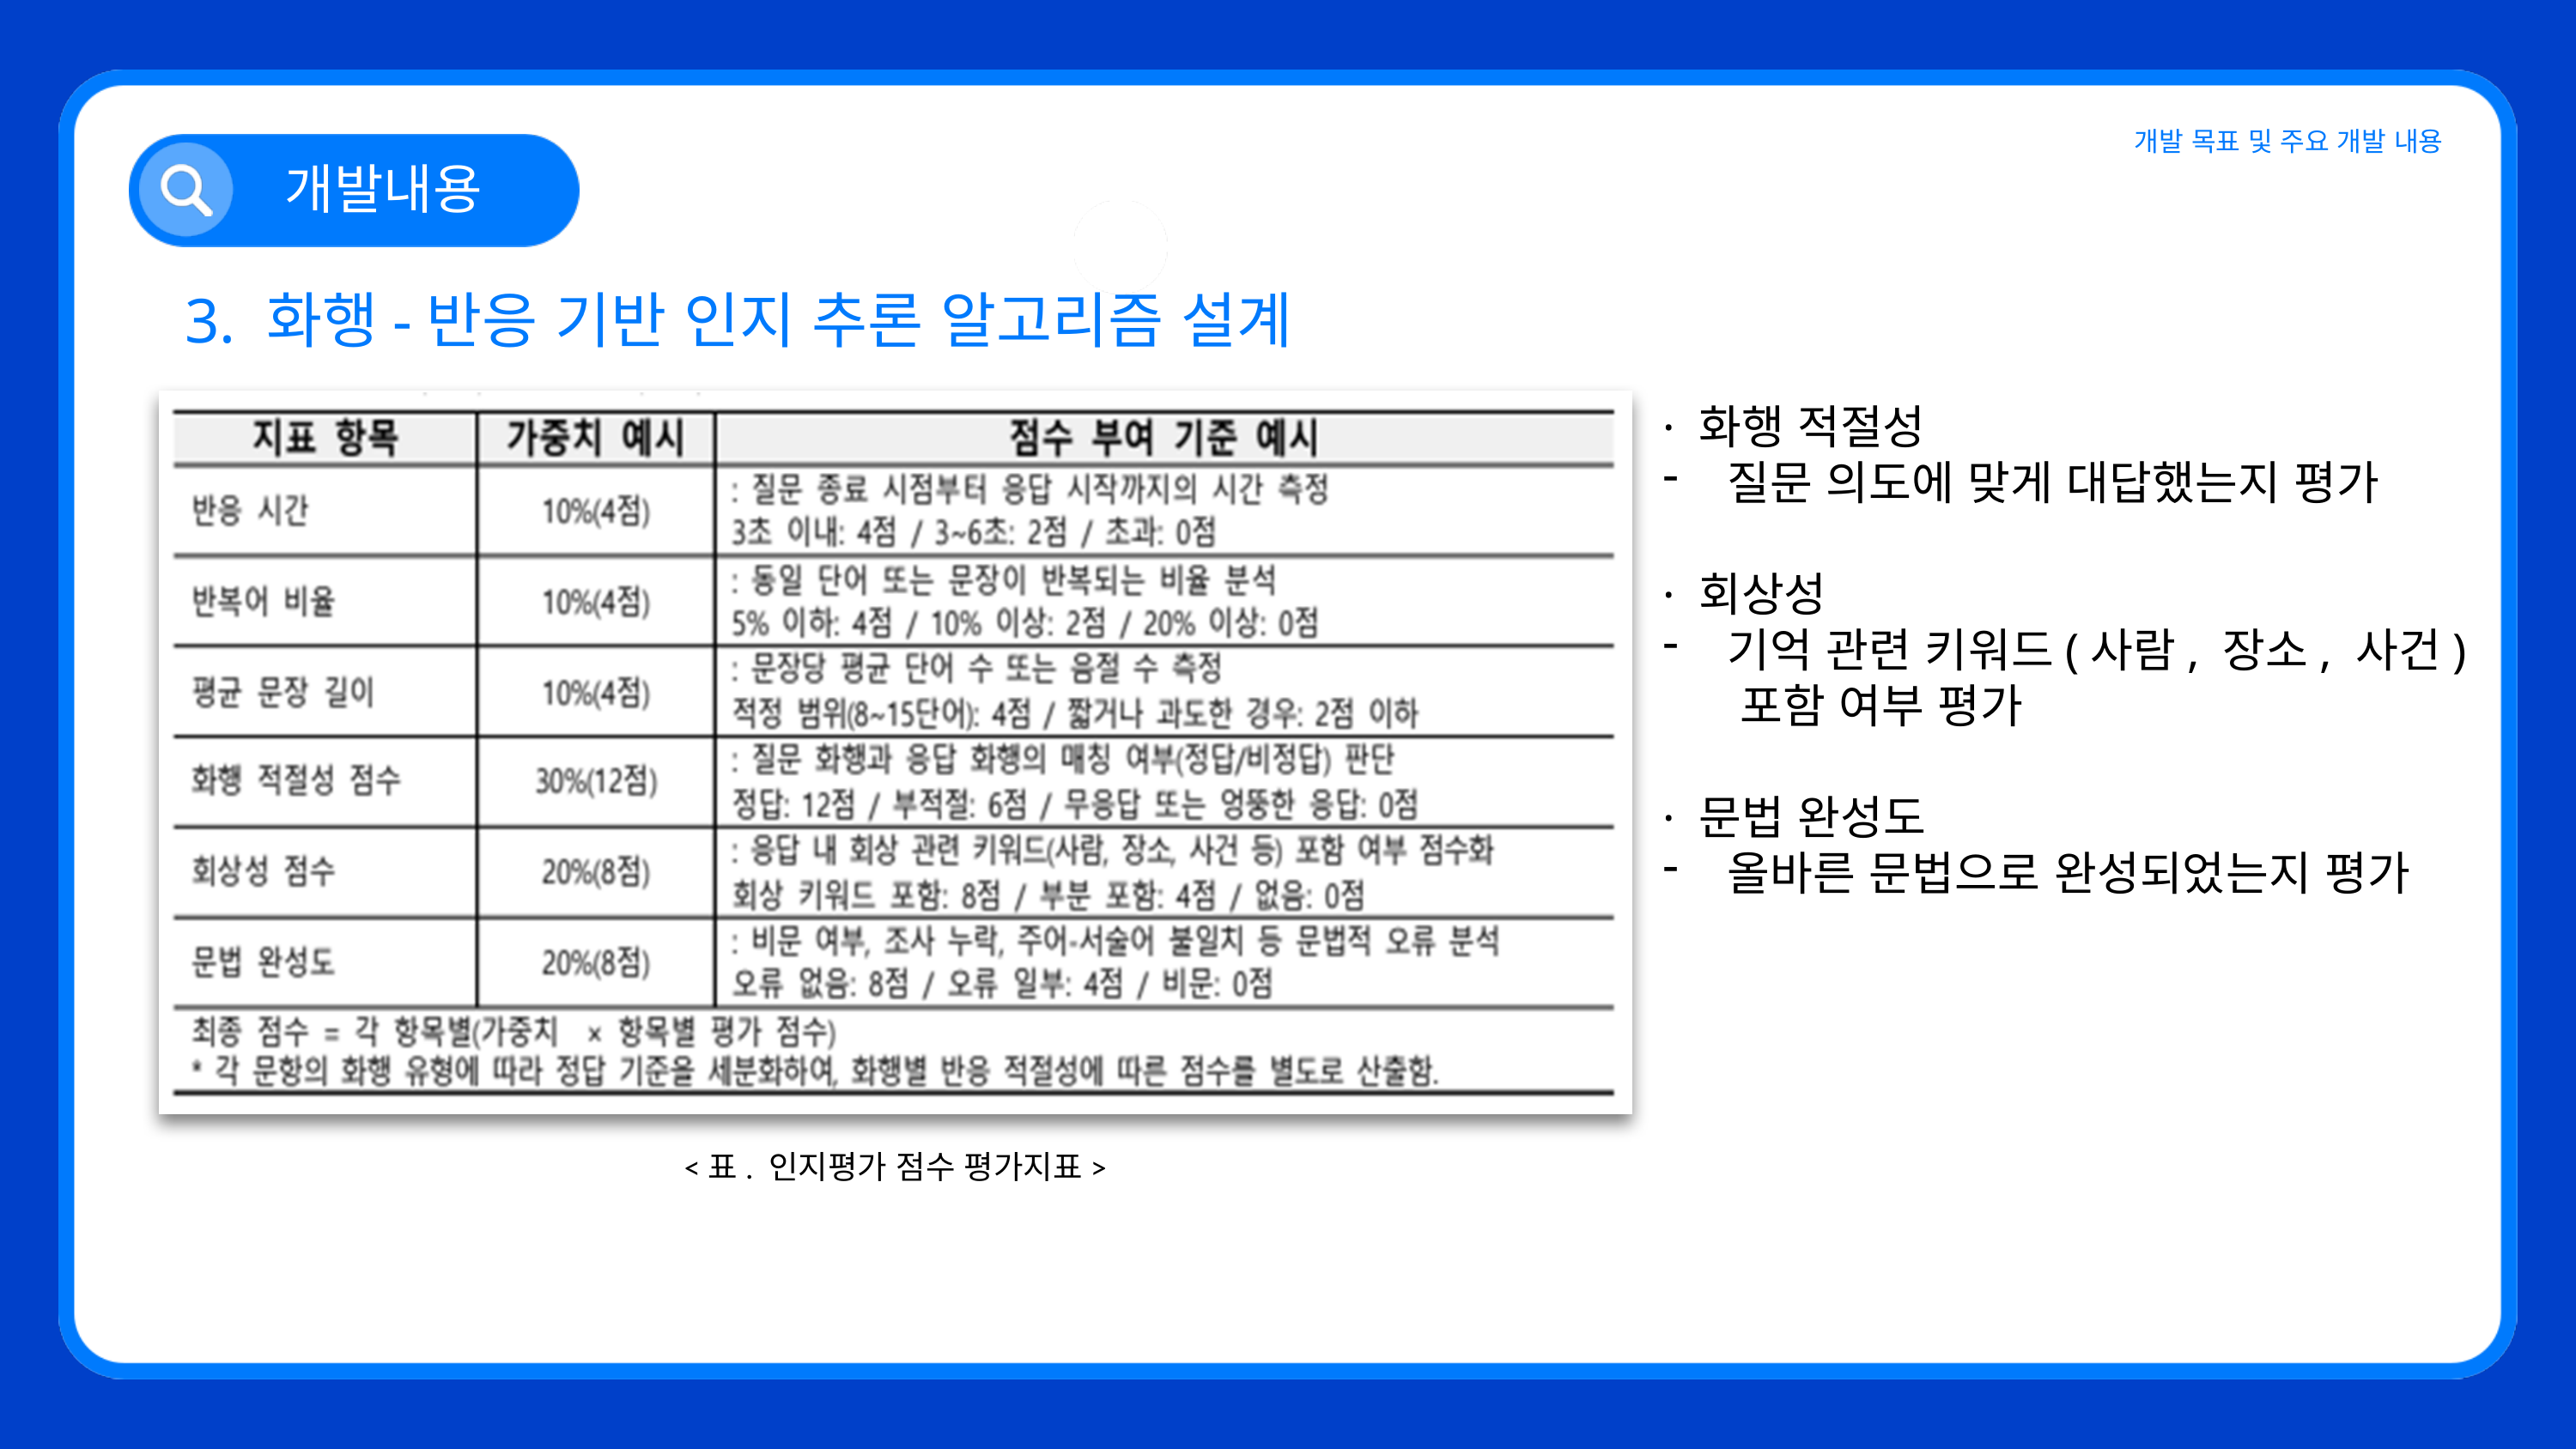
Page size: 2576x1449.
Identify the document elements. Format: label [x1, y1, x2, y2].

picture [58, 69, 2518, 1379]
